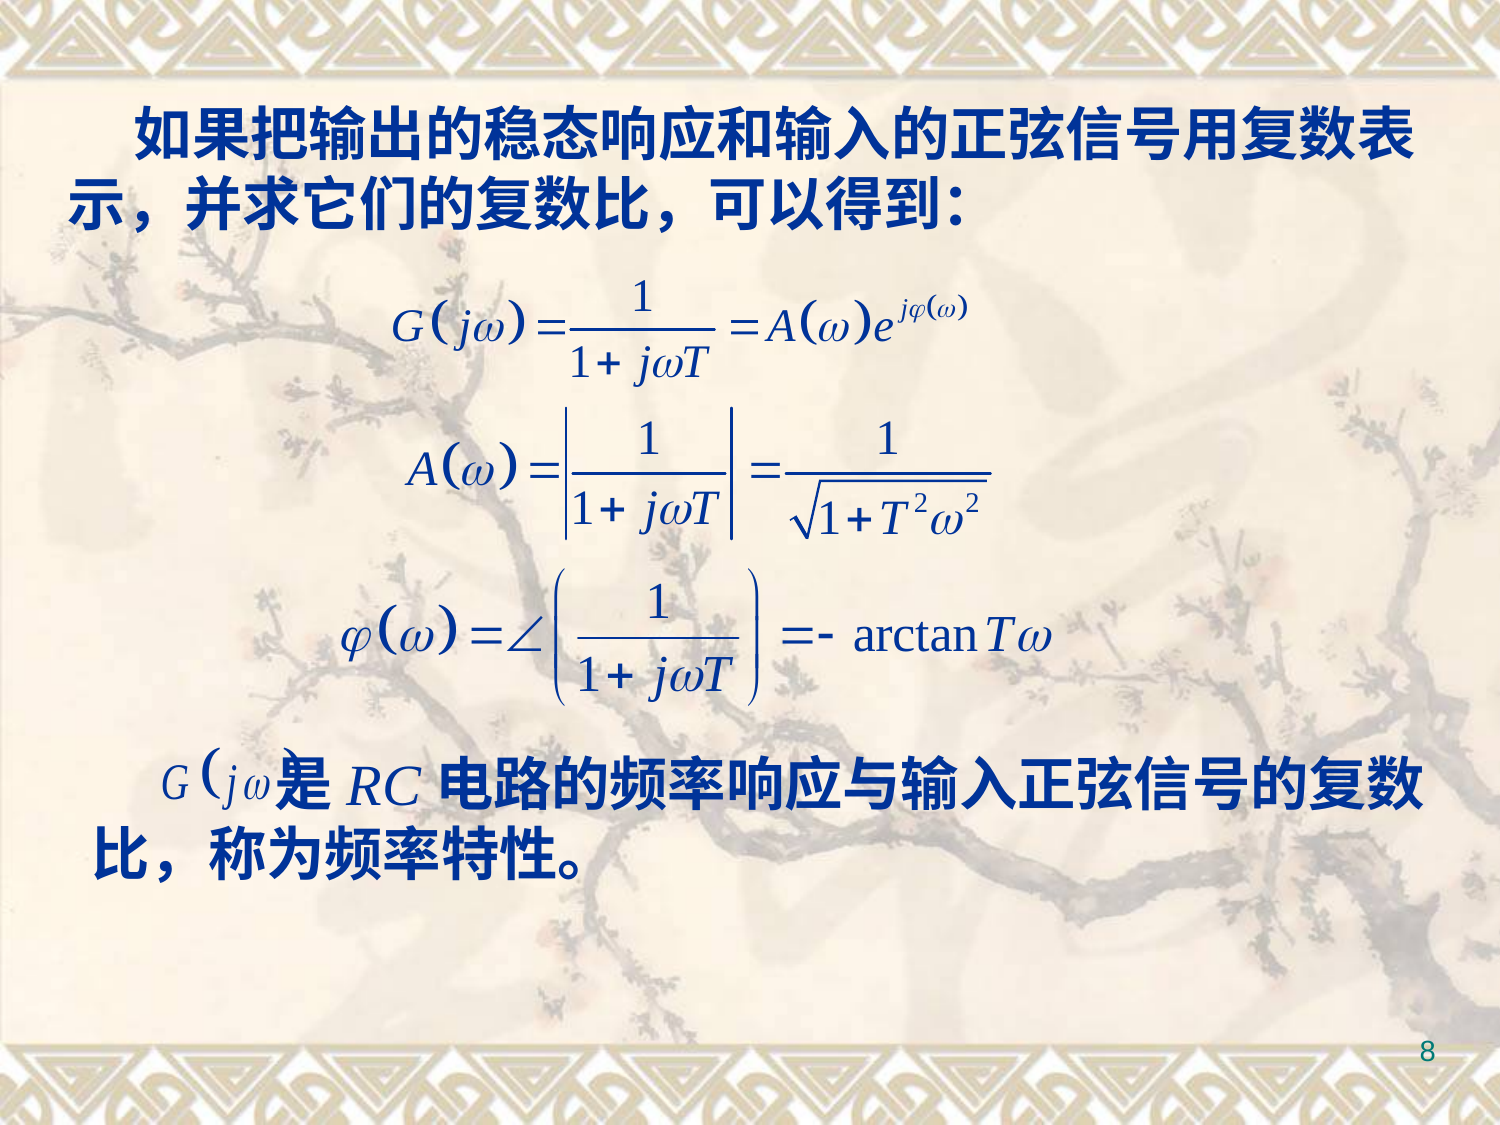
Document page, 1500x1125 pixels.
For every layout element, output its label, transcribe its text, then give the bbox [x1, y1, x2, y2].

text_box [333, 267, 1064, 716]
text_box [76, 739, 1471, 897]
text_box 如果把输出的稳态响应和输入的正弦信号用复数表示，并求它们的复数比，可以得到： [53, 90, 1447, 245]
picture [0, 0, 1500, 1125]
text_box [1074, 1024, 1451, 1103]
